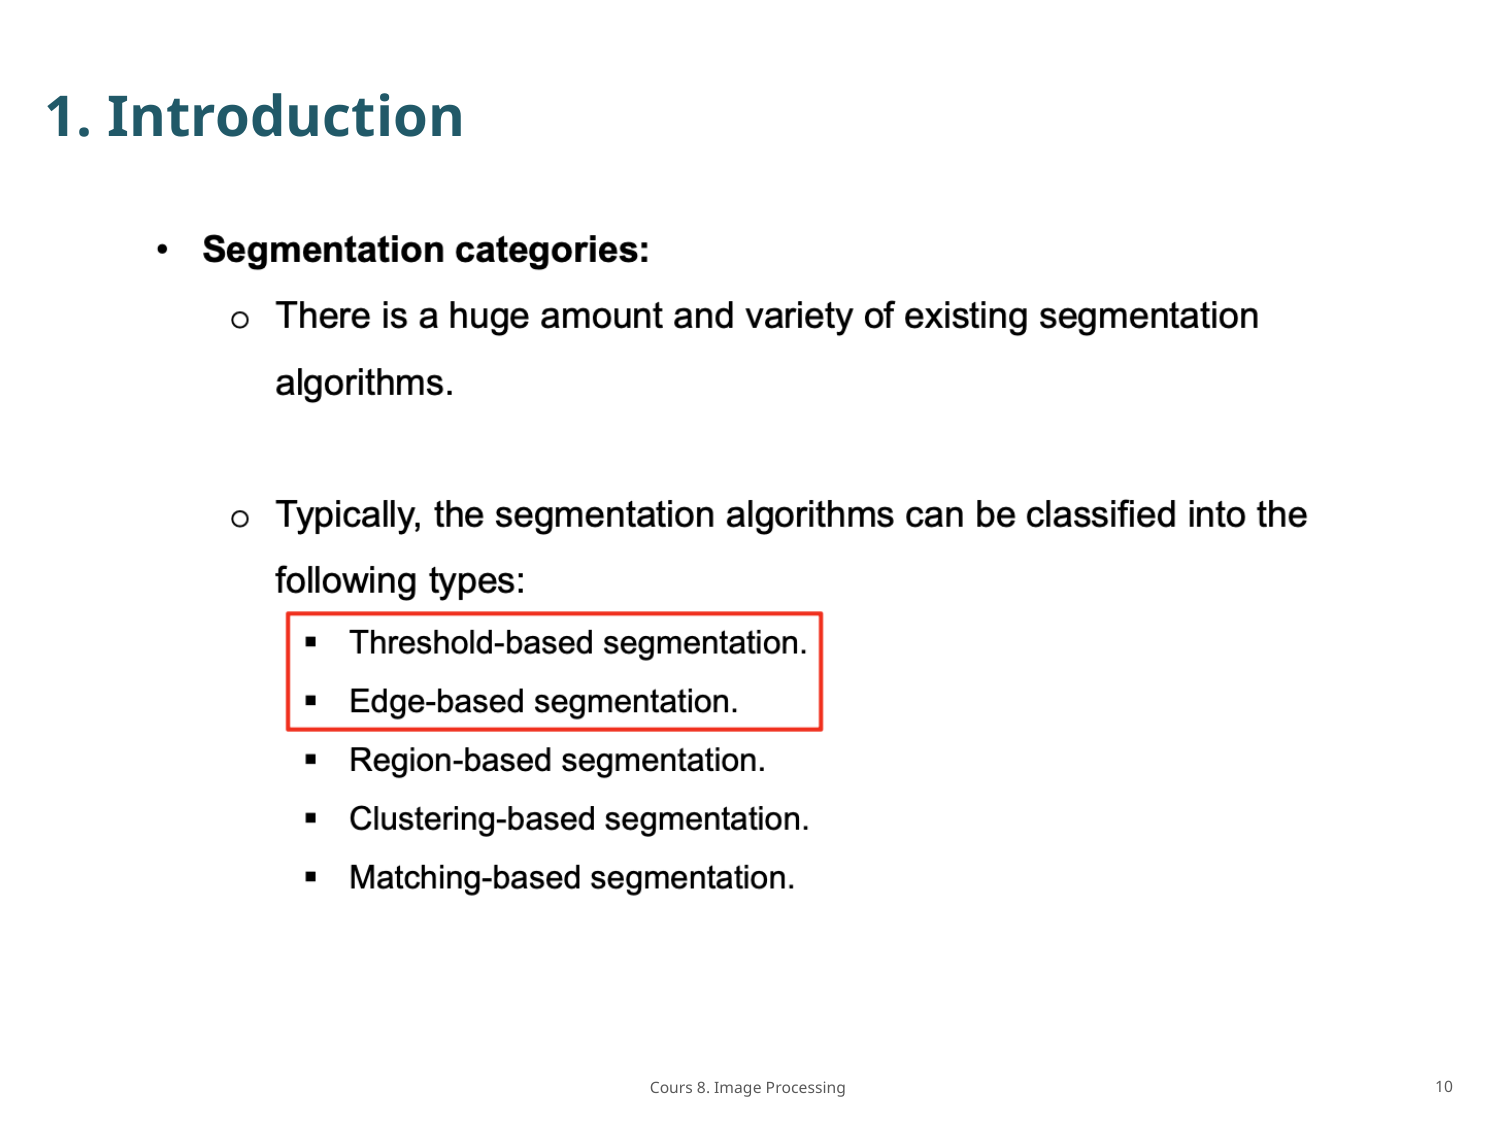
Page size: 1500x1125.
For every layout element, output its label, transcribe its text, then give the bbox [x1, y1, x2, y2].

footer Cours 8. Image Processing [510, 1069, 986, 1106]
title 1. Introduction [29, 30, 1466, 195]
picture [29, 195, 1468, 1042]
slide_number 10 [1118, 1069, 1469, 1106]
